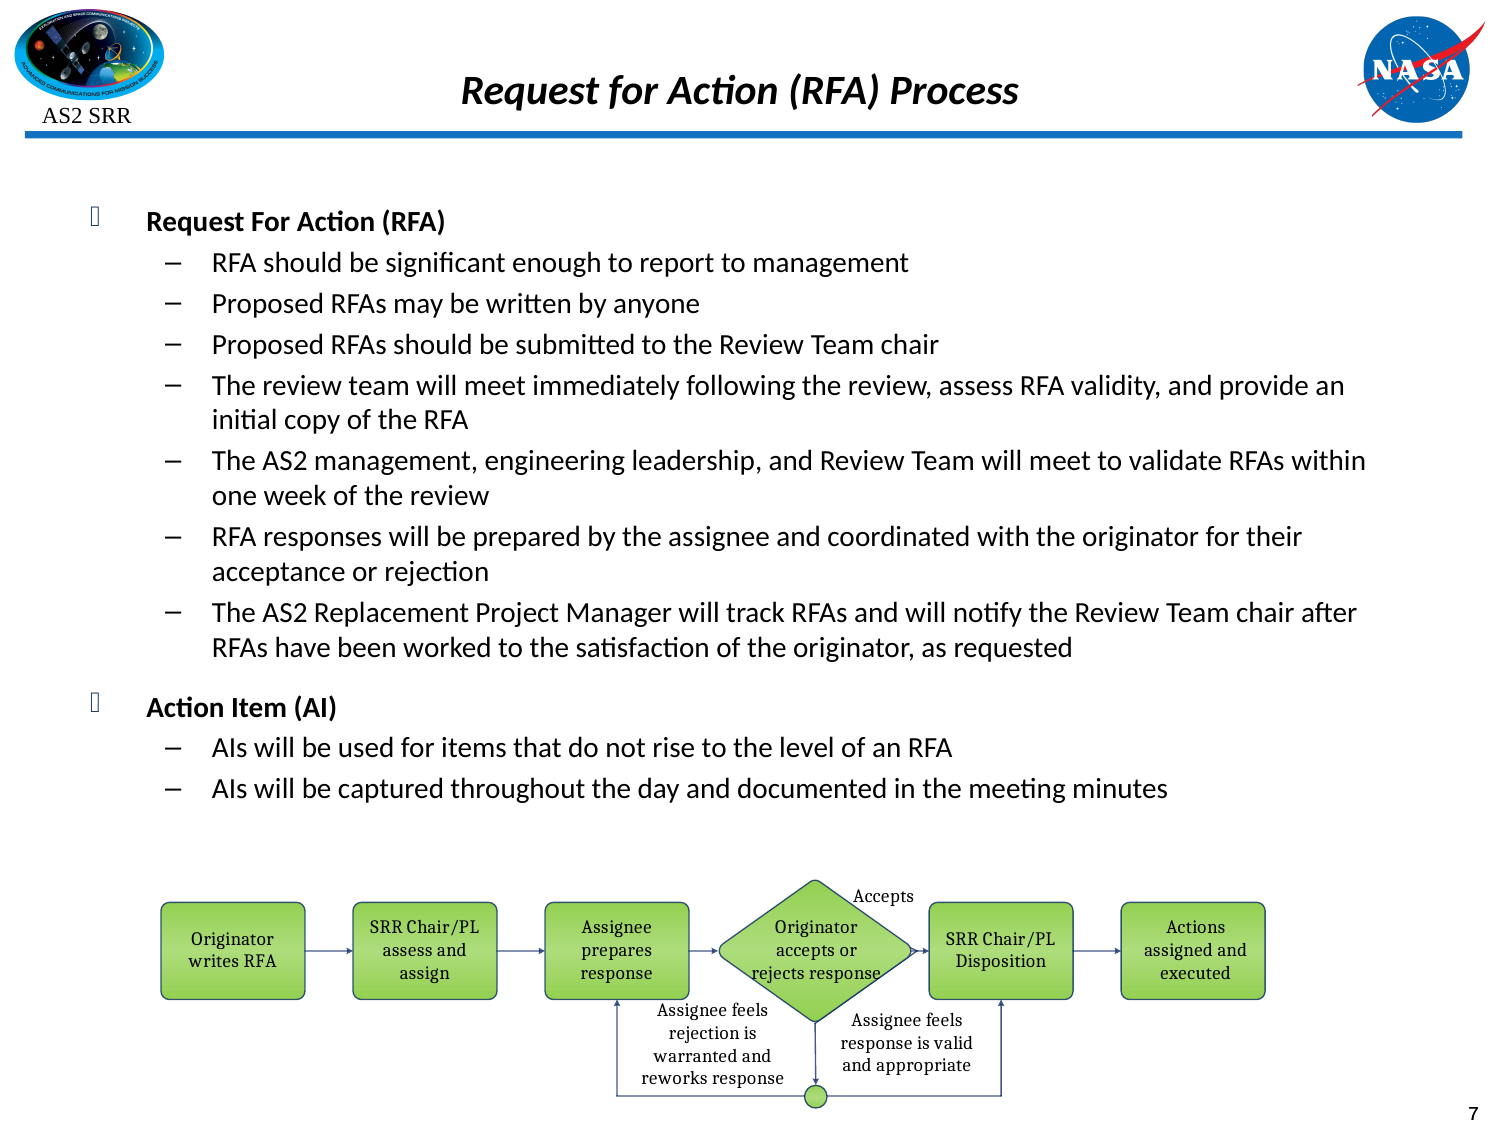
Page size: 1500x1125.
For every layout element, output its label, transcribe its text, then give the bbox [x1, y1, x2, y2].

picture [0, 4, 174, 106]
picture [1340, 3, 1500, 137]
list Request For Action (RFA) RFA should be significant enough to report to management Proposed RFAs may be written by anyone Proposed RFAs should be submitted to the Review Team chair The review team will meet immediately following the review, assess RFA validity, and provide an initial copy of the RFA The AS2 management, engineering leadership, and Review Team will meet to validate RFAs within one week of the review RFA responses will be prepared by the assignee and coordinated with the originator for their acceptance or rejection The AS2 Replacement Project Manager will track RFAs and will notify the Review Team chair after RFAs have been worked to the satisfaction of the originator, as requested Action Item (AI) AIs will be used for items that do not rise to the level of an RFA AIs will be captured throughout the day and documented in the meeting minutes [74, 194, 1426, 1013]
title Request for Action (RFA) Process [199, 19, 1281, 121]
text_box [158, 829, 1317, 1113]
